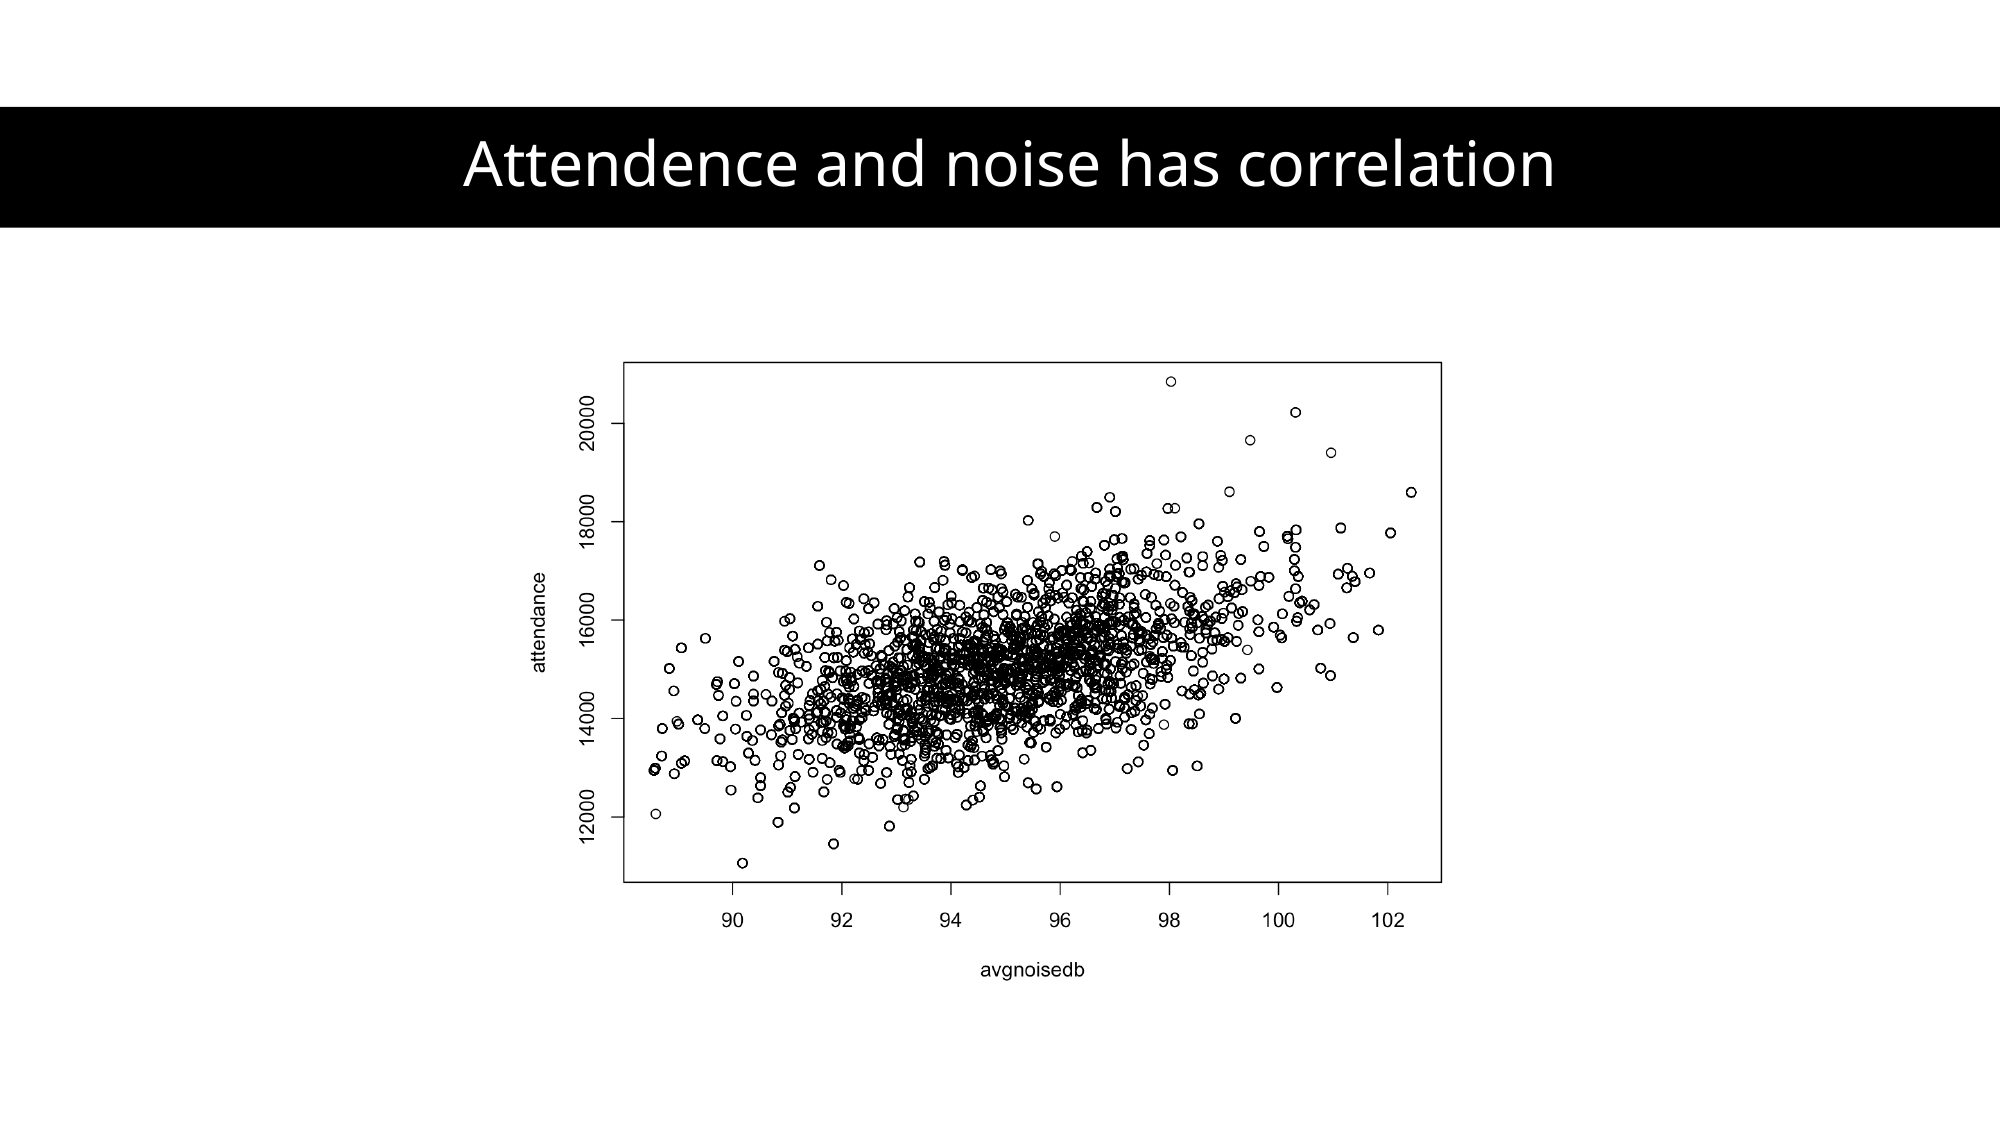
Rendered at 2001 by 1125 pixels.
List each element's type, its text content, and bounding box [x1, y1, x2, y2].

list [525, 274, 1475, 996]
title Attendence and noise has correlation [91, 105, 1931, 228]
text_box [0, 106, 2000, 229]
